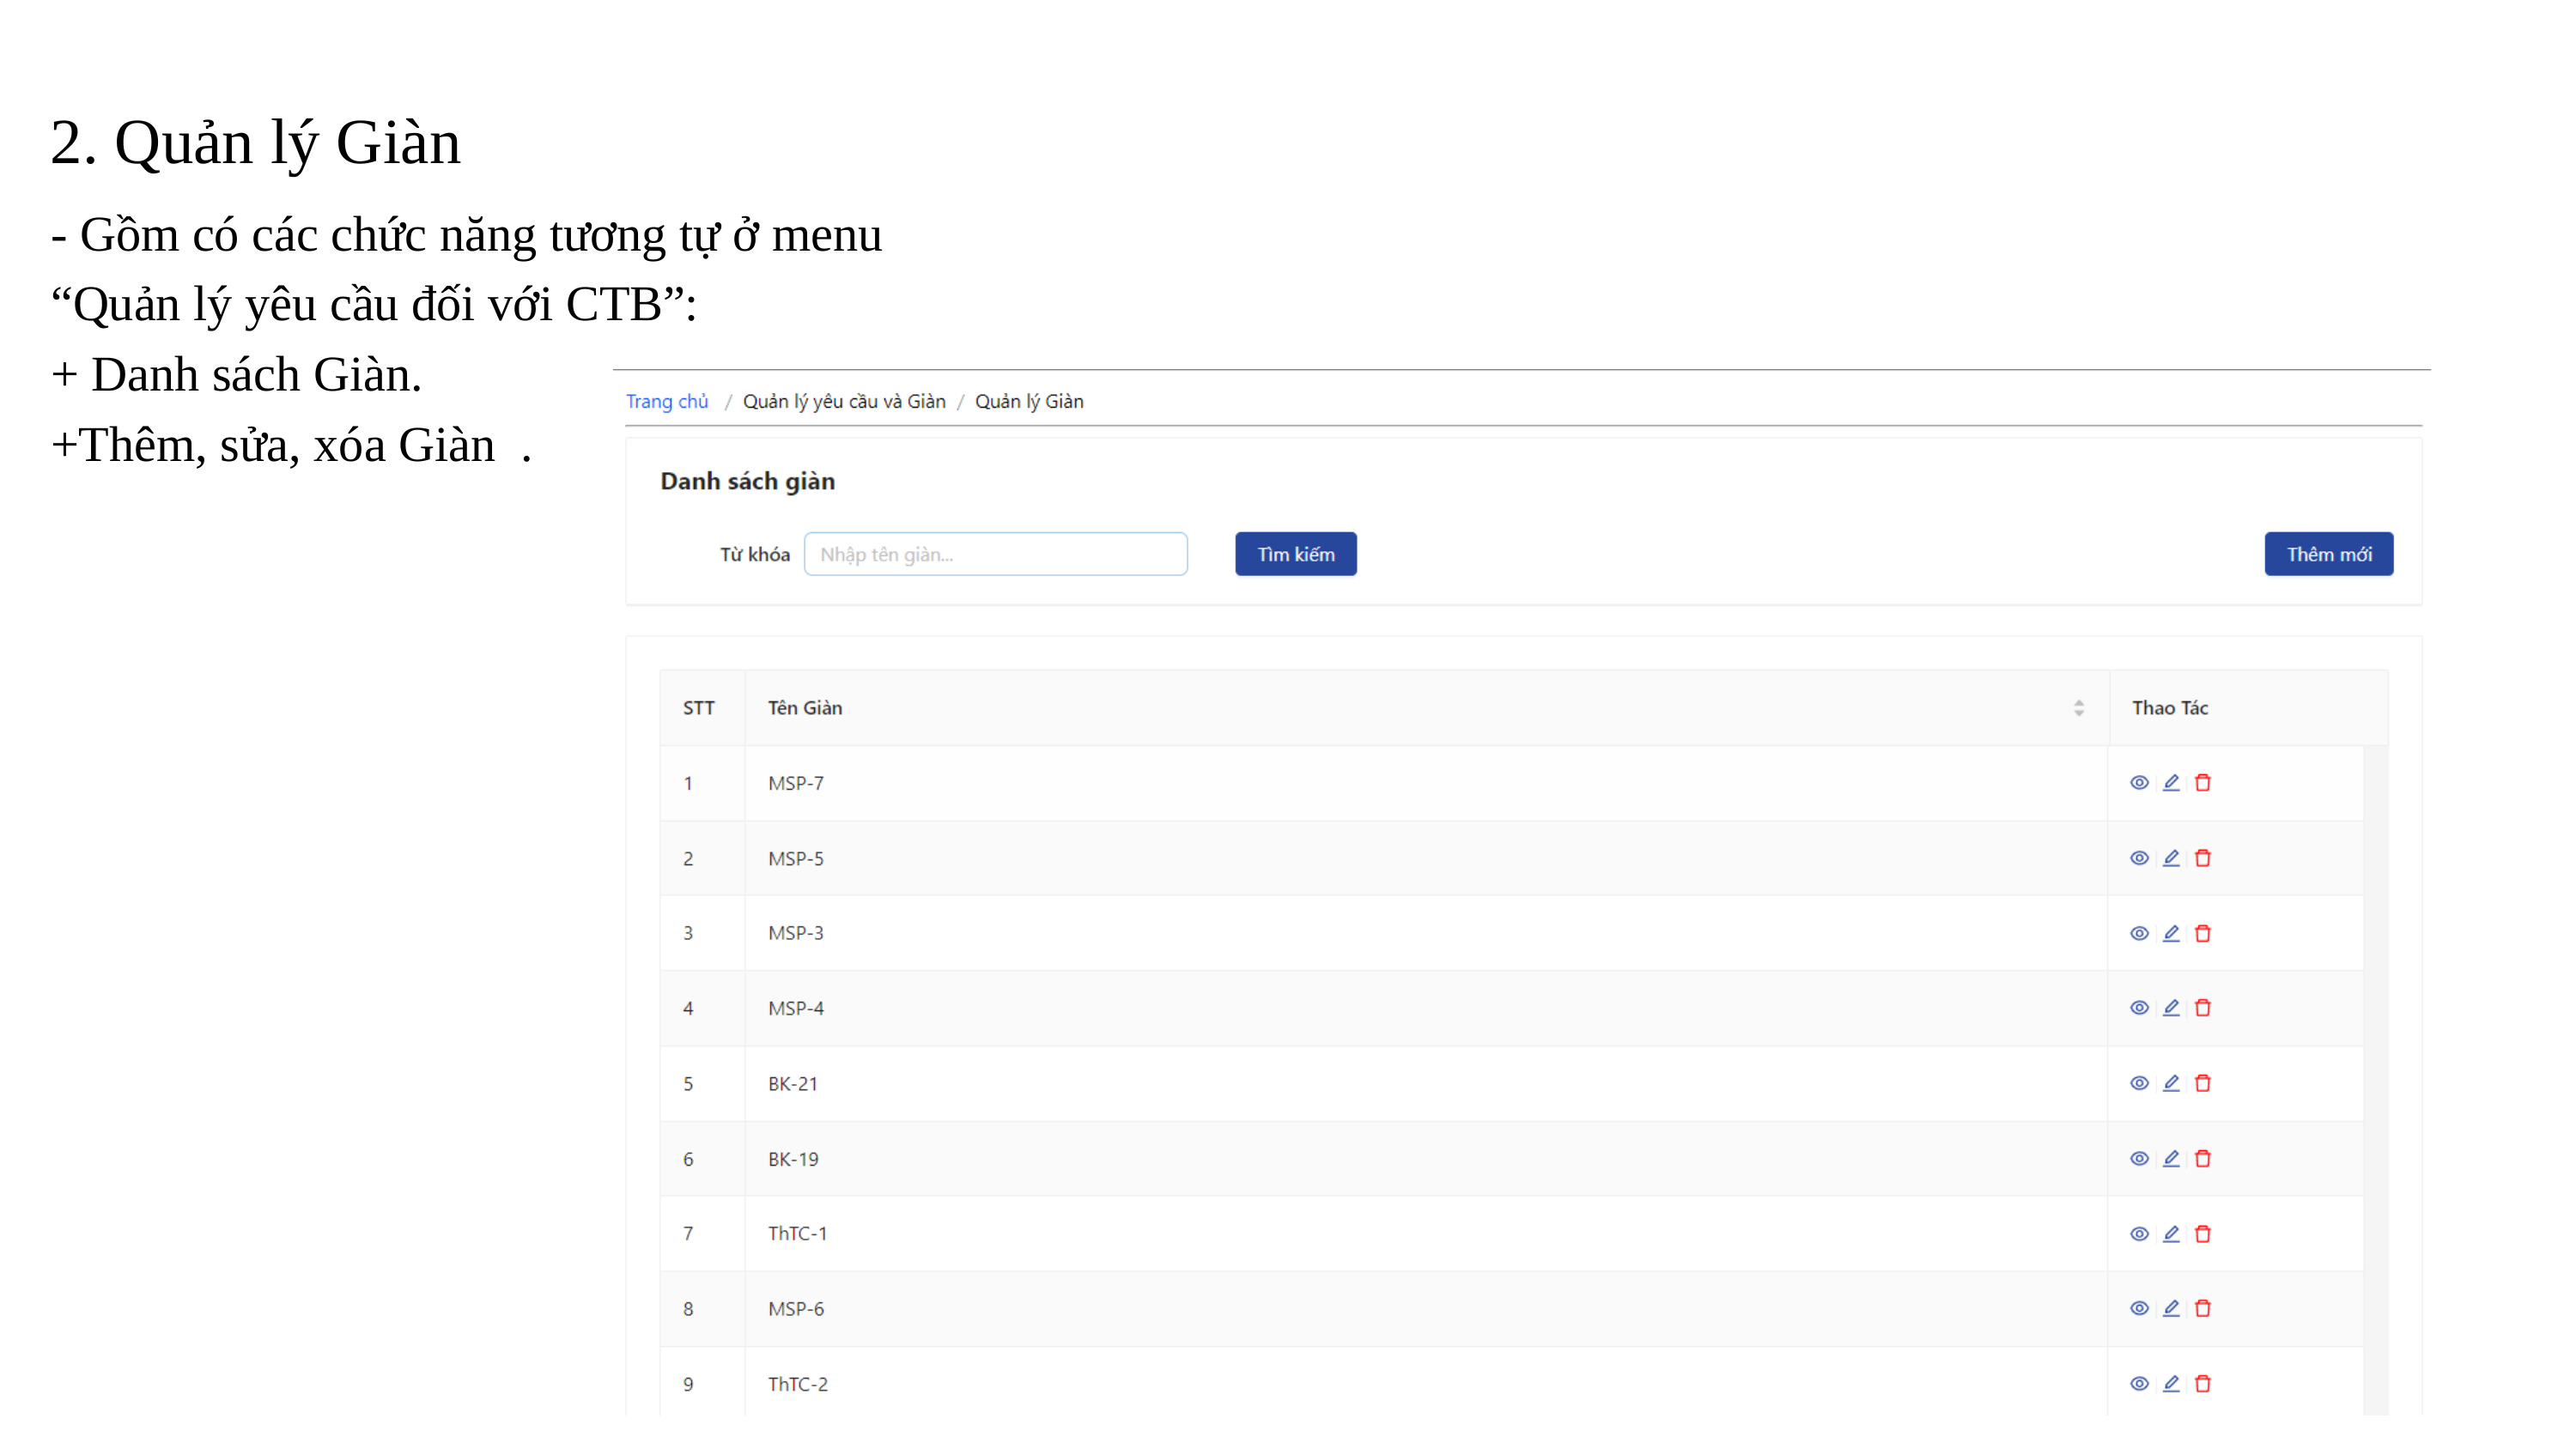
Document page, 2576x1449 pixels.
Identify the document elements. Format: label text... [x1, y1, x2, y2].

text_box [612, 369, 2432, 1416]
text_box - Gồm có các chức năng tương tự ở menu “Quản lý yêu cầu đối với CTB”: + Danh sách Giàn. +Thêm, sửa, xóa Giàn . [51, 191, 965, 471]
text_box 2. Quản lý Giàn [51, 86, 1176, 177]
